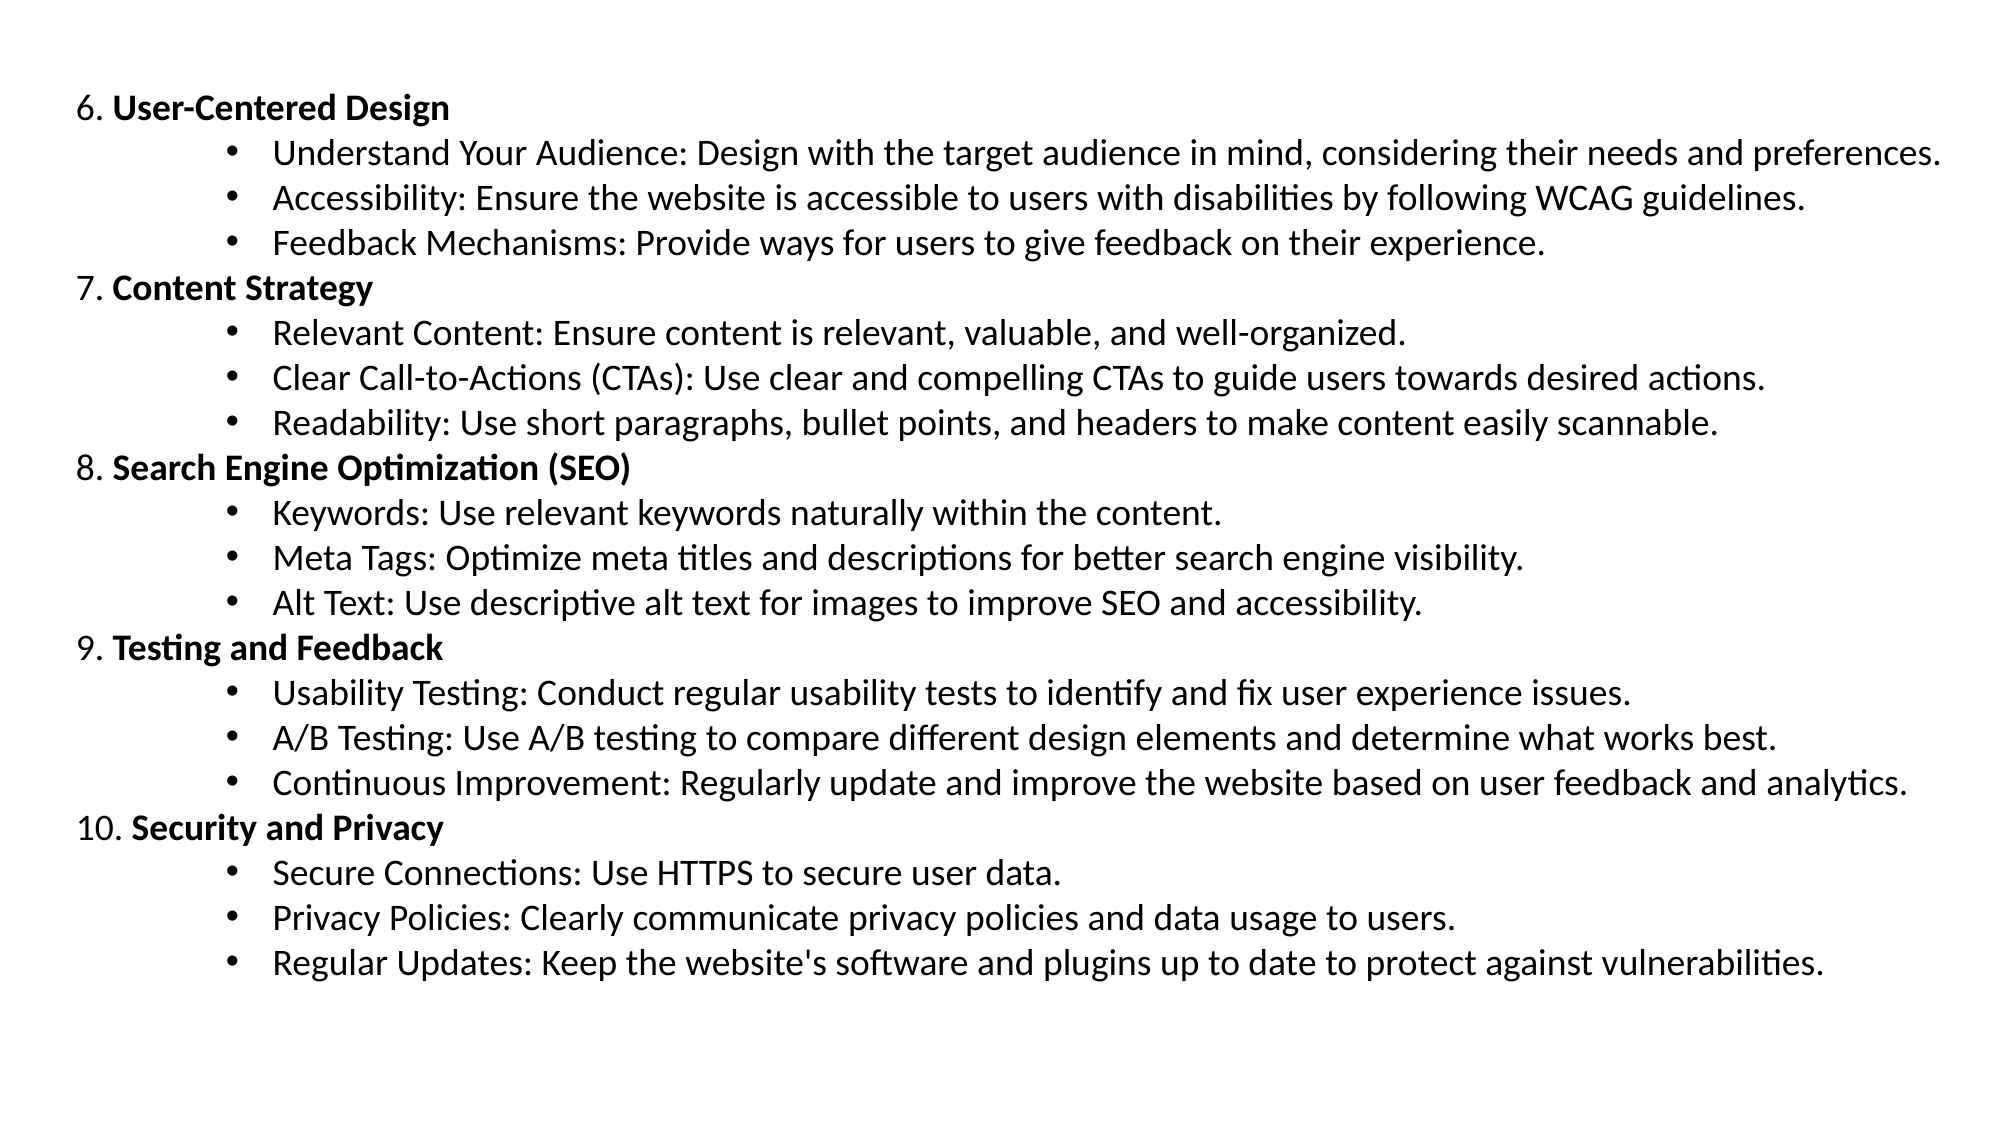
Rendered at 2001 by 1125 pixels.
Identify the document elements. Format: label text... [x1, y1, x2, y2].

text_box 6. User-Centered Design Understand Your Audience: Design with the target audience in mind, considering their needs and preferences. Accessibility: Ensure the website is accessible to users with disabilities by following WCAG guidelines. Feedback Mechanisms: Provide ways for users to give feedback on their experience. 7. Content Strategy Relevant Content: Ensure content is relevant, valuable, and well-organized. Clear Call-to-Actions (CTAs): Use clear and compelling CTAs to guide users towards desired actions. Readability: Use short paragraphs, bullet points, and headers to make content easily scannable. 8. Search Engine Optimization (SEO) Keywords: Use relevant keywords naturally within the content. Meta Tags: Optimize meta titles and descriptions for better search engine visibility. Alt Text: Use descriptive alt text for images to improve SEO and accessibility. 9. Testing and Feedback Usability Testing: Conduct regular usability tests to identify and fix user experience issues. A/B Testing: Use A/B testing to compare different design elements and determine what works best. Continuous Improvement: Regularly update and improve the website based on user feedback and analytics. 10. Security and Privacy Secure Connections: Use HTTPS to secure user data. Privacy Policies: Clearly communicate privacy policies and data usage to users. Regular Updates: Keep the website's software and plugins up to date to protect against vulnerabilities. [61, 75, 1960, 1036]
